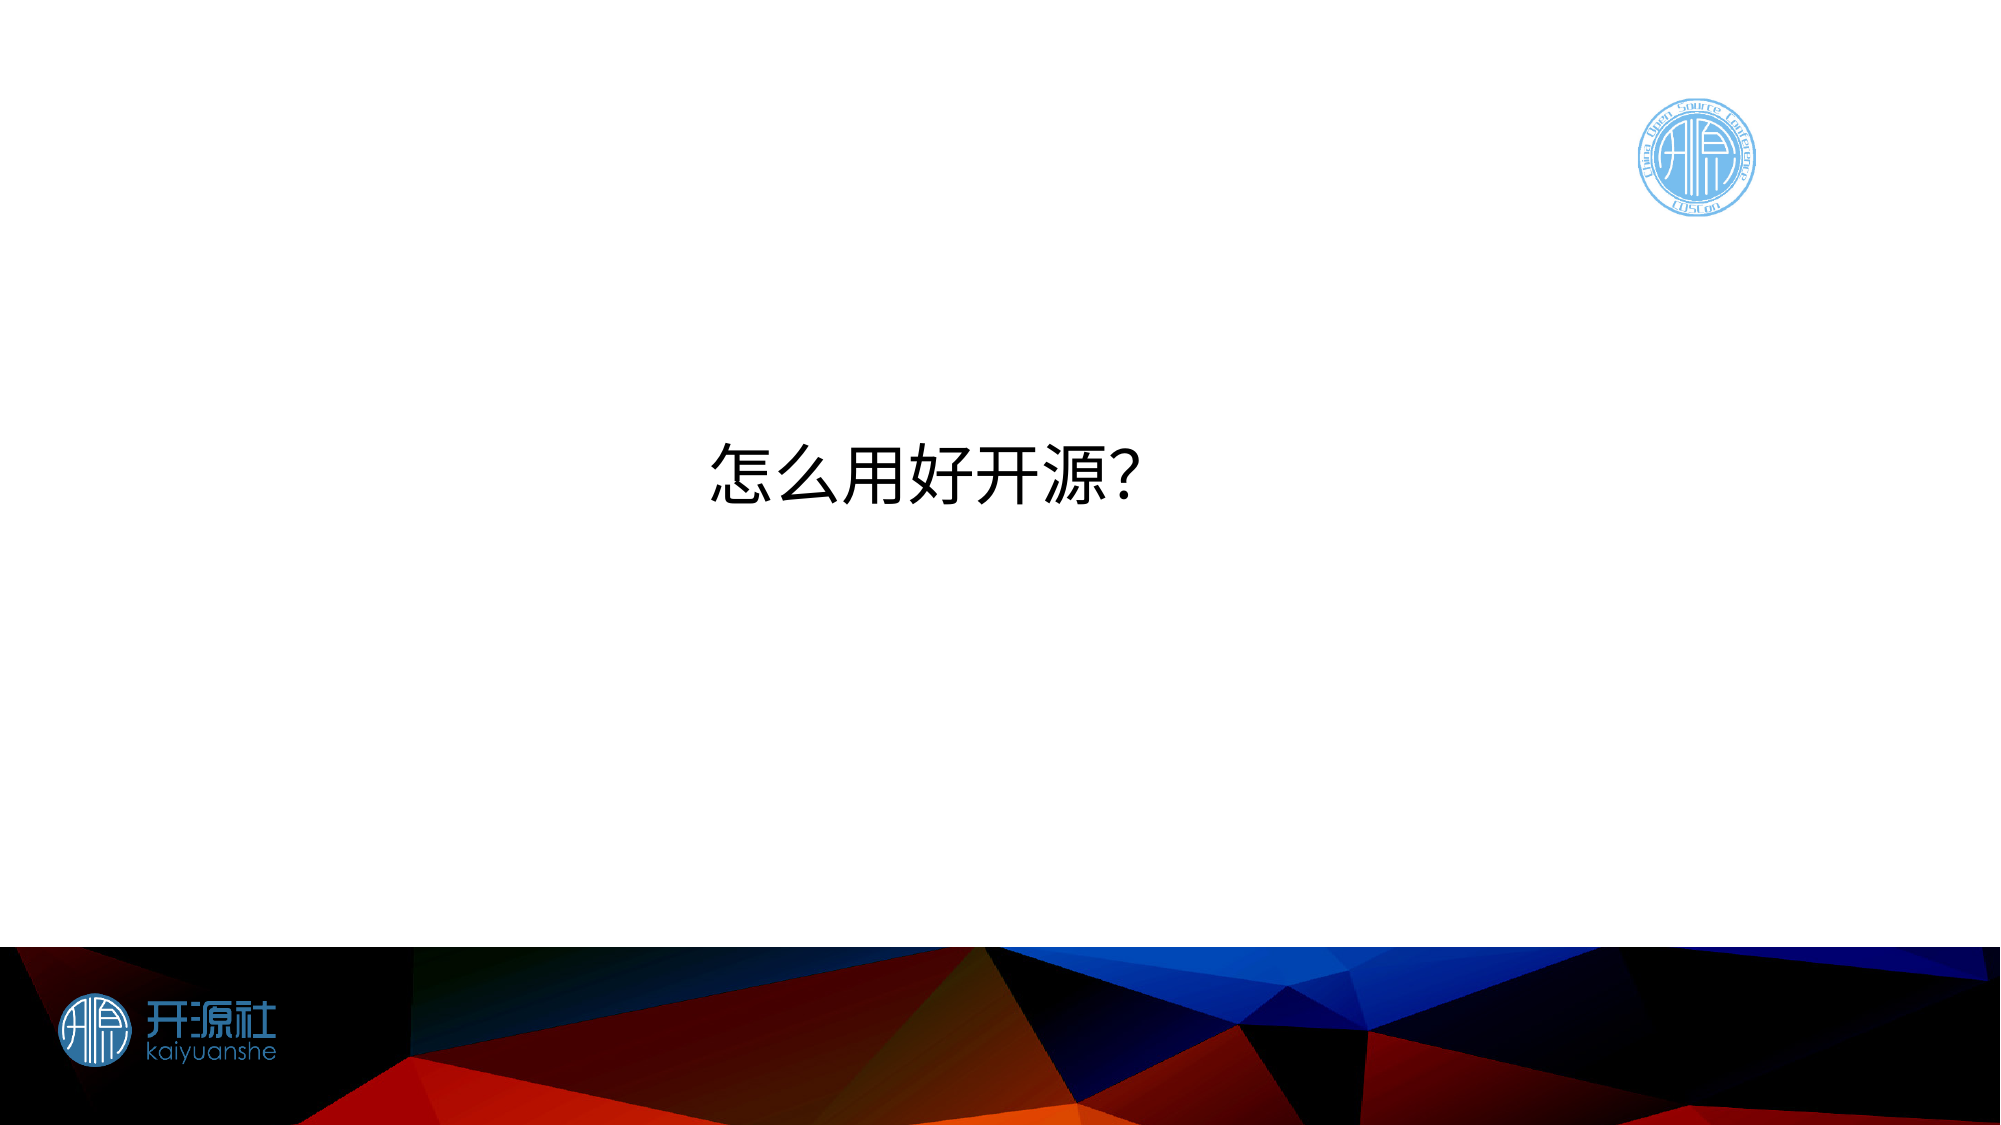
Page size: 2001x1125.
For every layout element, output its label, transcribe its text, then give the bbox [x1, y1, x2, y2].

picture [0, 947, 2000, 1125]
picture [1536, 59, 1863, 278]
text_box 怎么用好开源？ [700, 425, 1183, 520]
